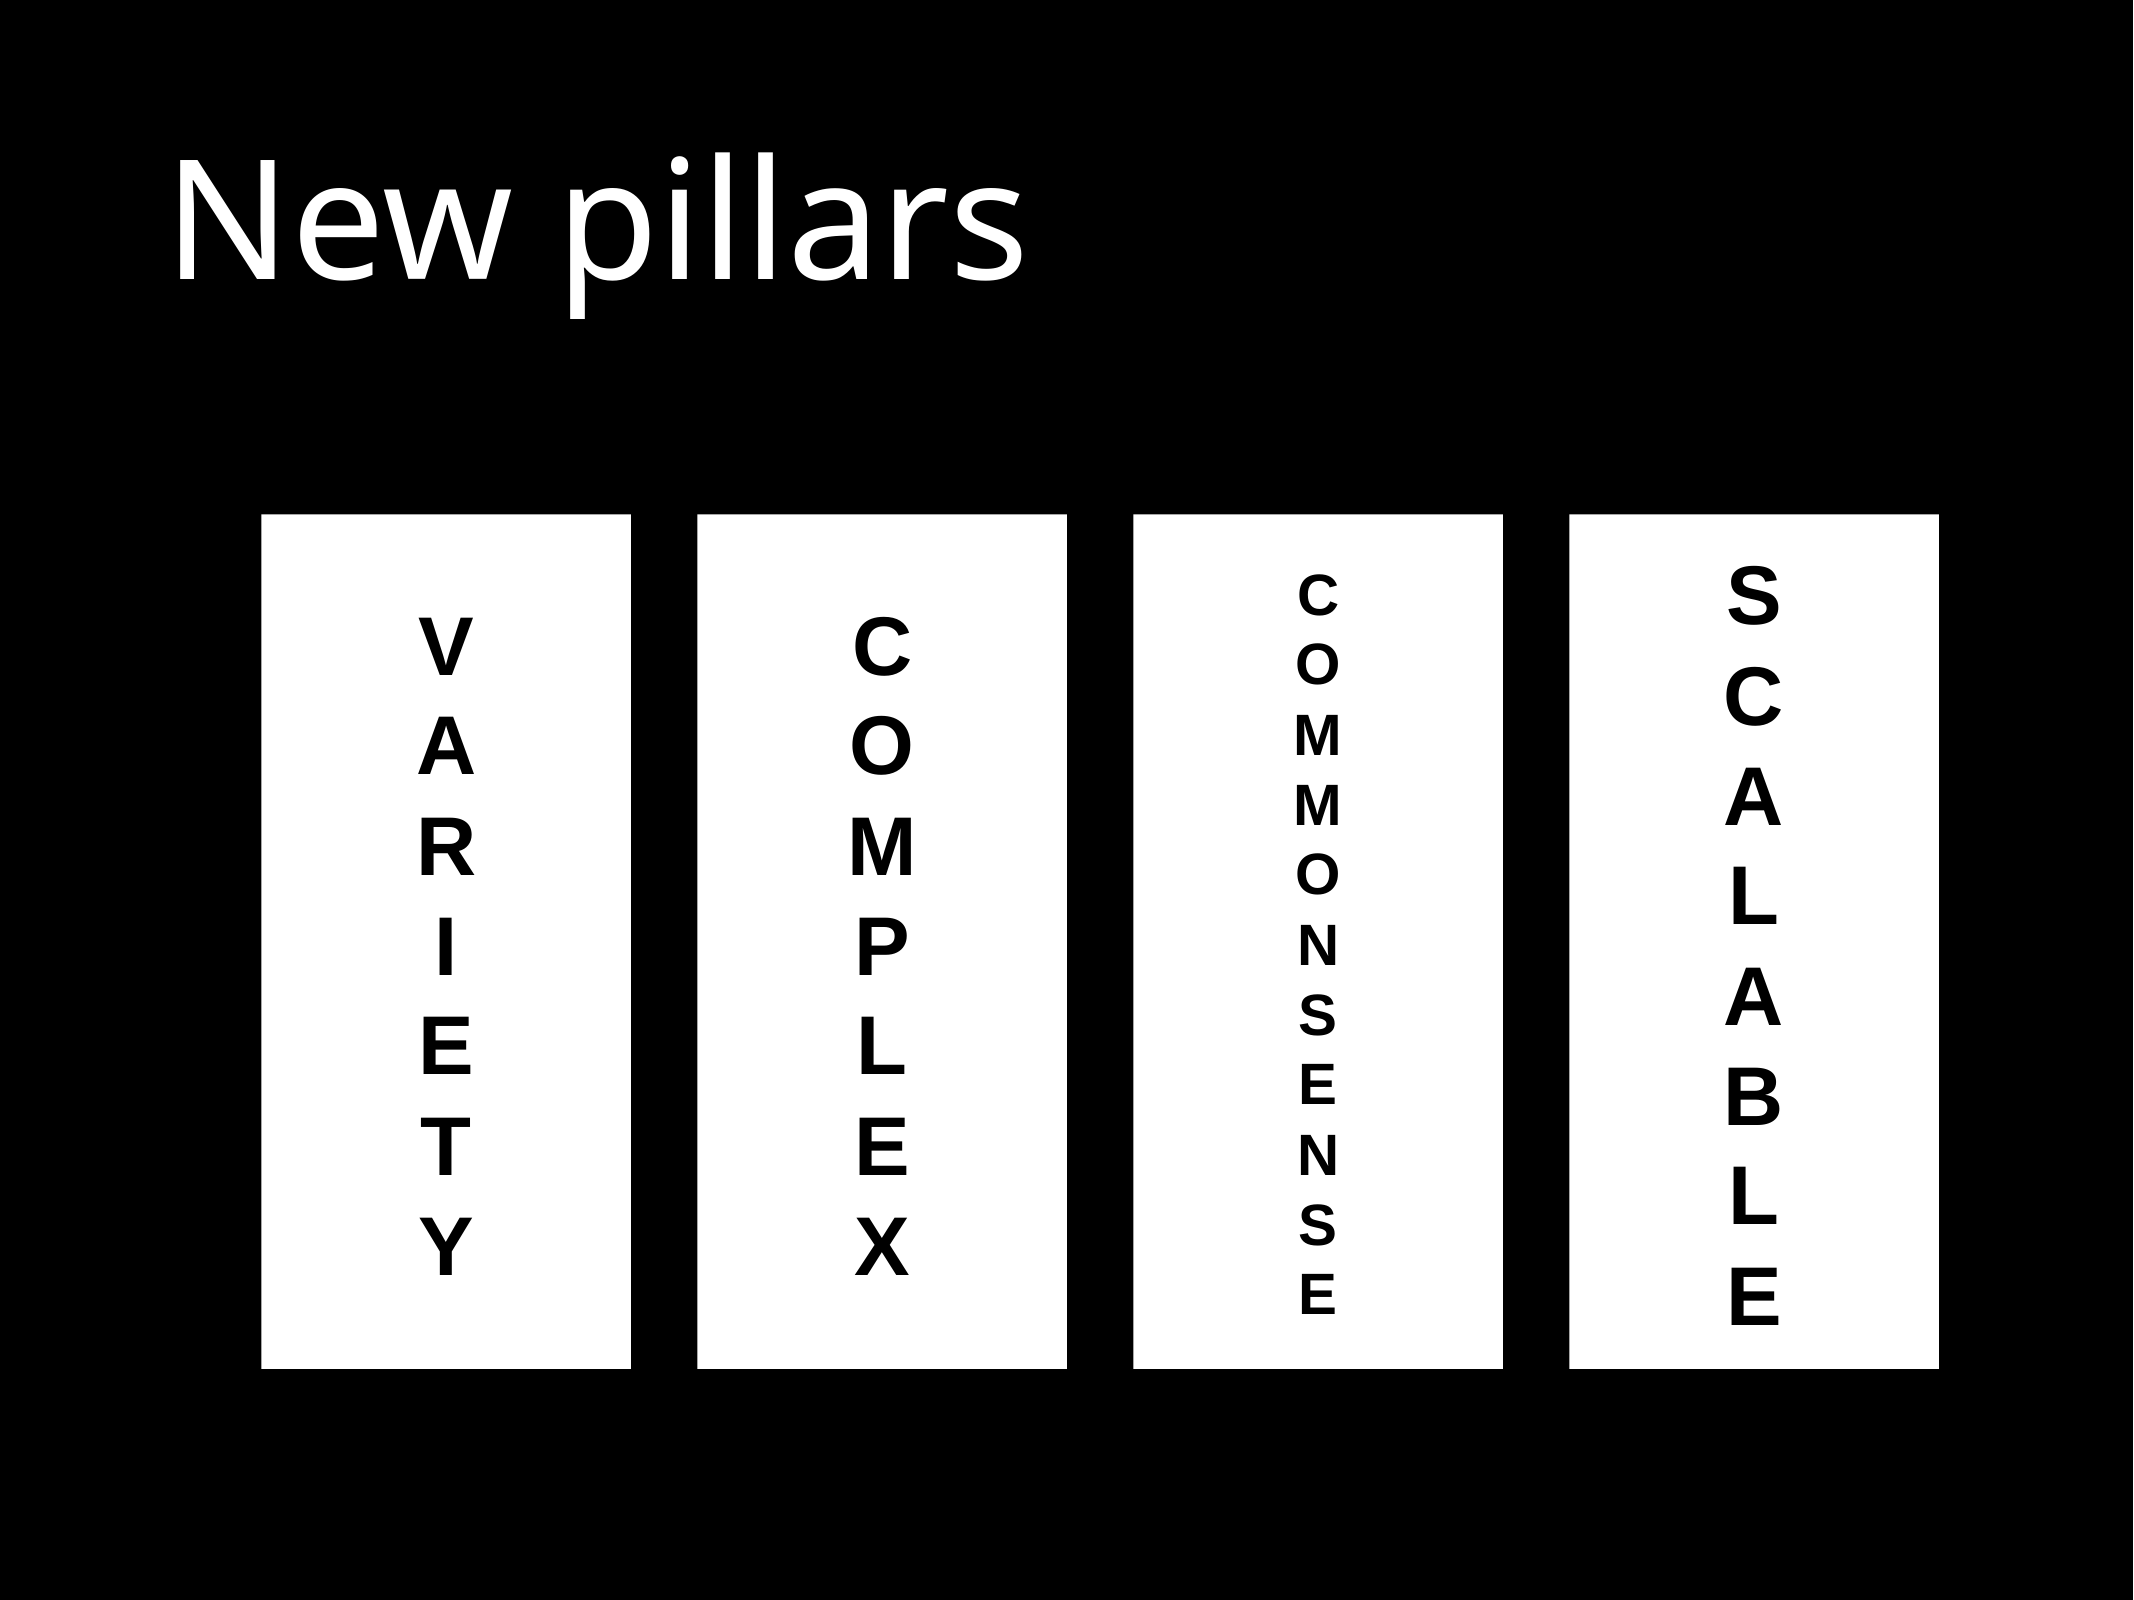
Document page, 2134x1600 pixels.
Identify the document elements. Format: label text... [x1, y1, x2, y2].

text_box C O M P L E X [839, 583, 926, 1300]
text_box [261, 514, 631, 1369]
text_box S C A L A B L E [1715, 533, 1793, 1350]
text_box [697, 514, 1067, 1369]
text_box [1133, 514, 1503, 1369]
text_box [1569, 514, 1939, 1369]
text_box C O M M O N S E N S E [1285, 548, 1351, 1335]
text_box V A R I E T Y [407, 583, 485, 1300]
title New pillars [155, 70, 1978, 322]
